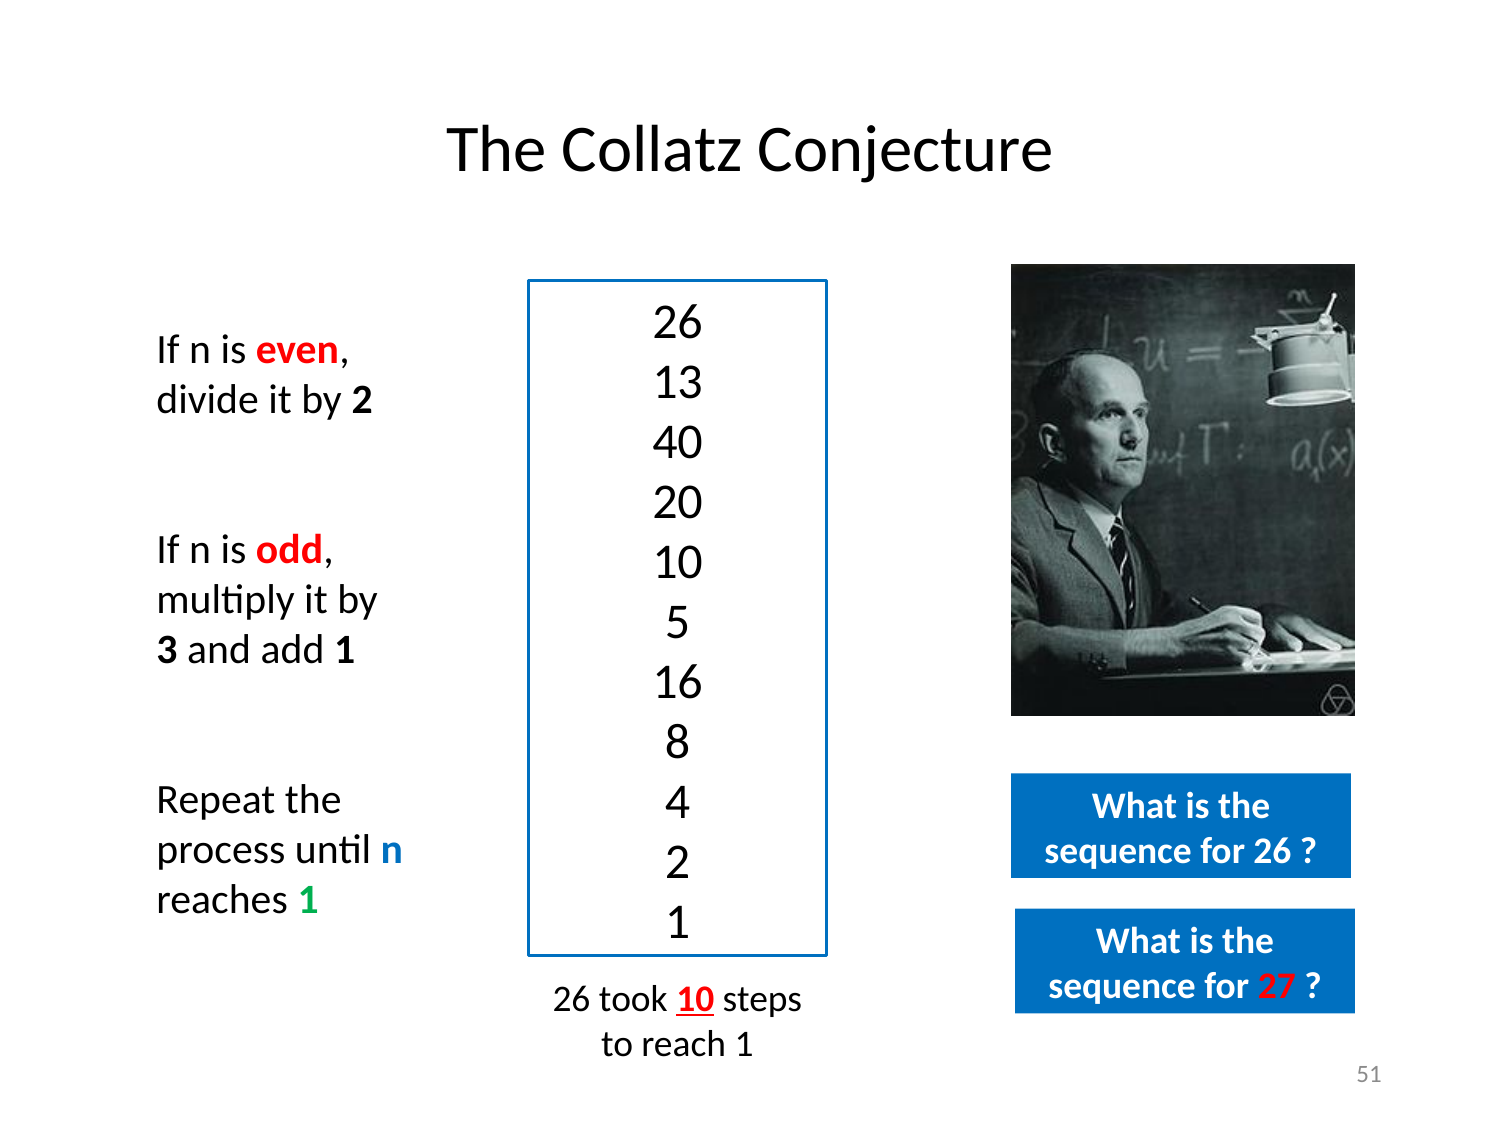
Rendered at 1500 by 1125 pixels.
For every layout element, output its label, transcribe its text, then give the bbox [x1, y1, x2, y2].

slide_number 51 [1059, 1042, 1397, 1103]
text_box What is the sequence for 27 ? [1015, 908, 1355, 1014]
text_box What is the sequence for 26 ? [1011, 773, 1351, 878]
text_box 26 13 40 20 10 5 16 8 4 2 1 [528, 280, 827, 956]
text_box 26 took 10 steps to reach 1 [528, 966, 827, 1072]
picture [1011, 264, 1355, 716]
text_box If n is even, divide it by 2 If n is odd, multiply it by 3 and add 1 Repeat the process until n reaches 1 [66, 314, 419, 930]
title The Collatz Conjecture [103, 59, 1397, 241]
